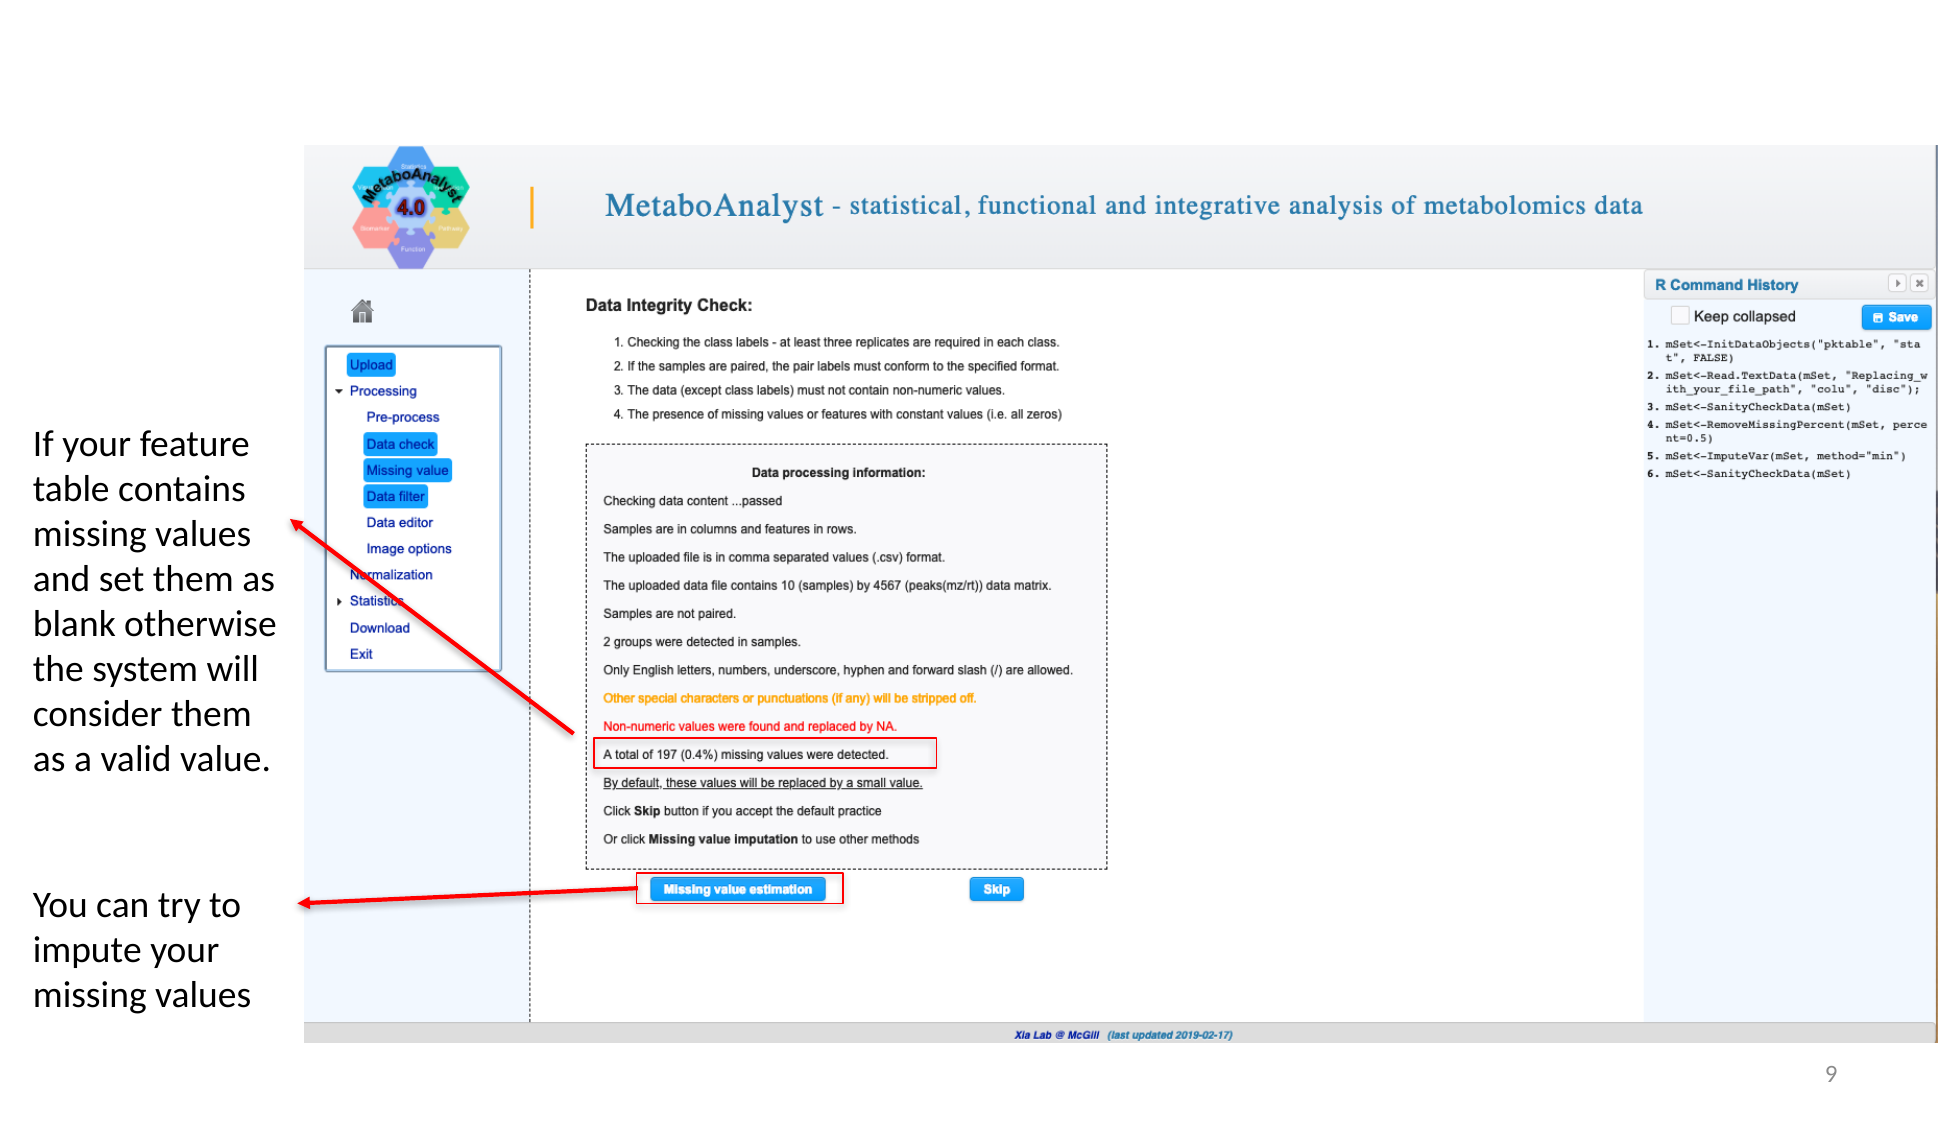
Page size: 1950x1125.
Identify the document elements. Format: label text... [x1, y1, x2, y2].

slide_number 9 [1397, 1051, 1853, 1103]
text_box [297, 887, 639, 904]
text_box You can try to impute your missing values [18, 873, 290, 1023]
text_box If your feature table contains missing values and set them as blank otherwise the system will consider them as a valid value. [18, 411, 299, 787]
picture [304, 145, 1938, 1043]
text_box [289, 518, 574, 734]
